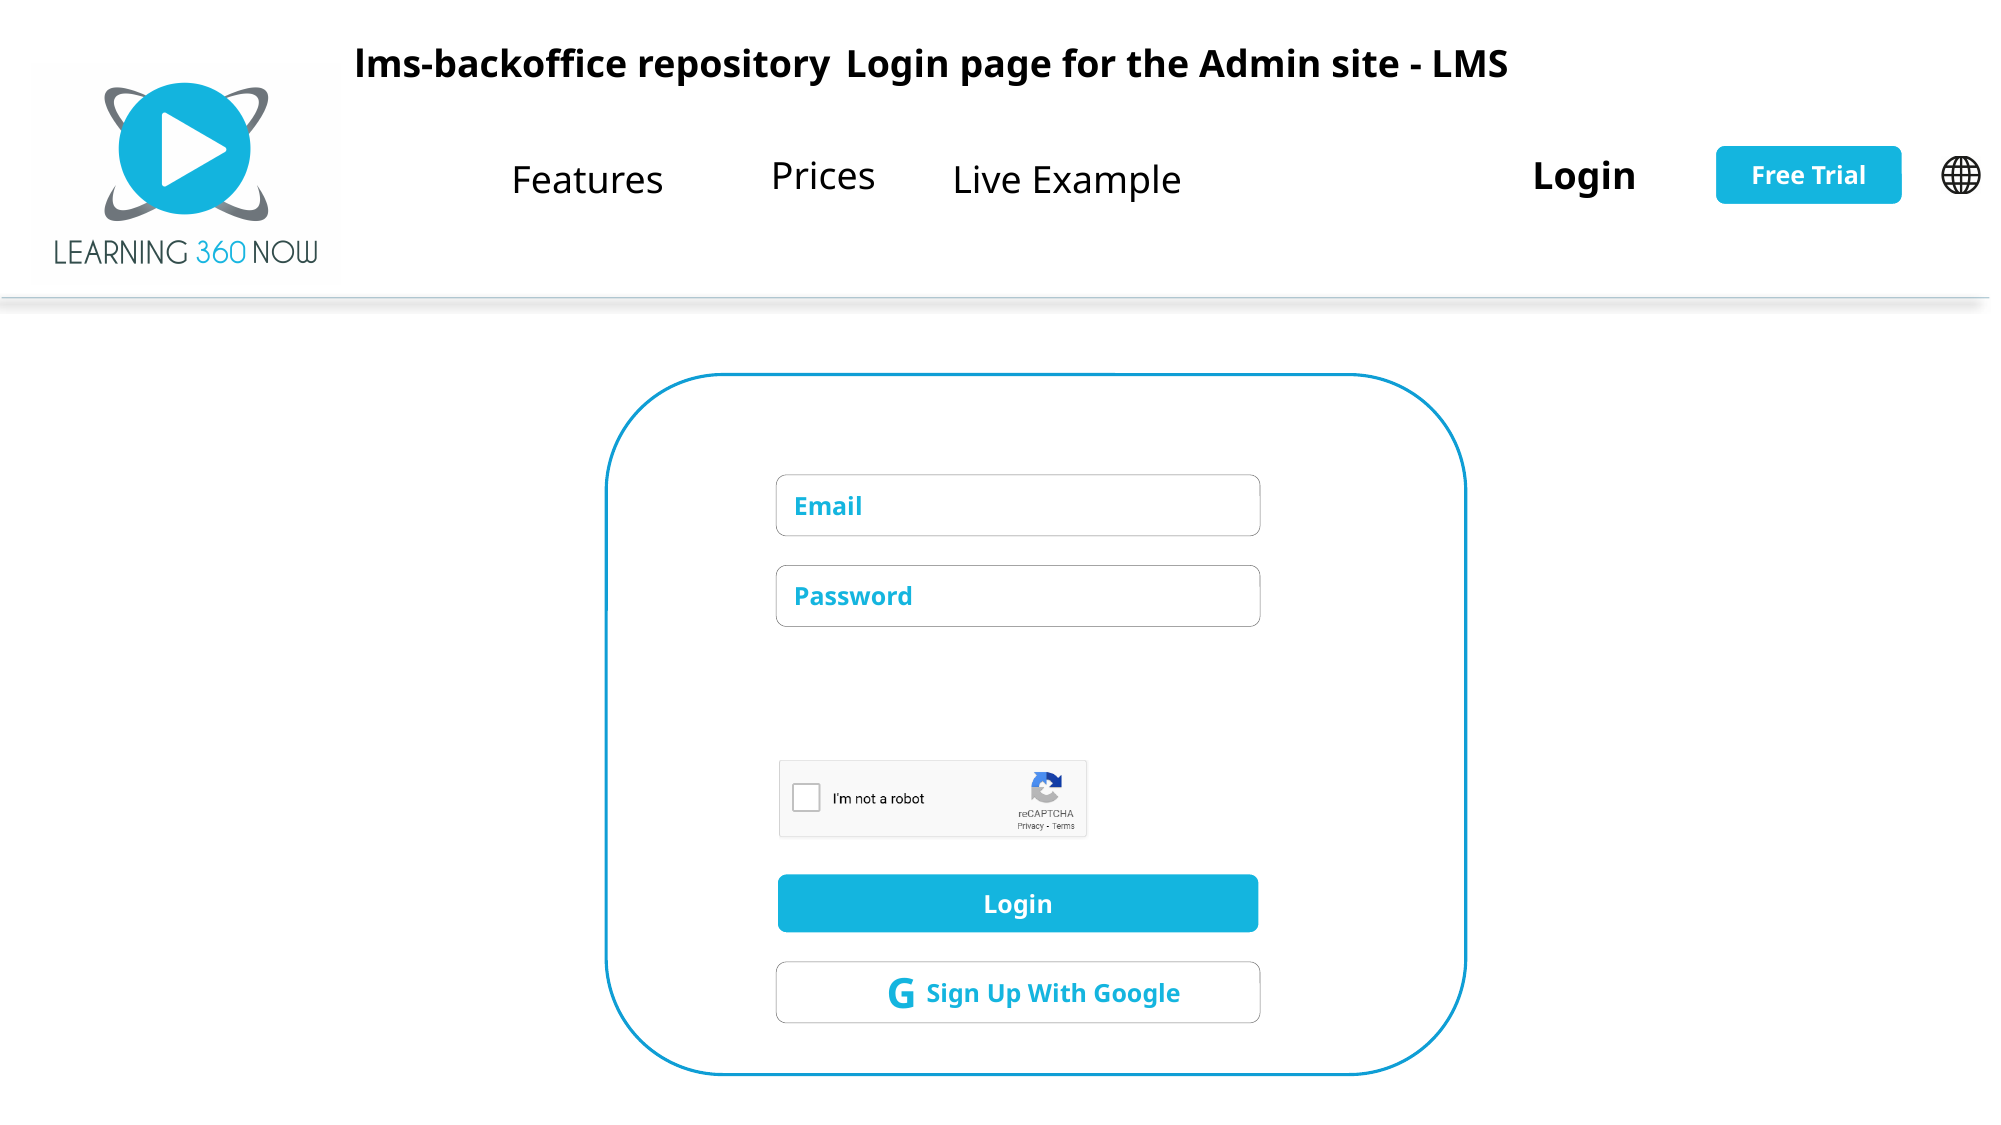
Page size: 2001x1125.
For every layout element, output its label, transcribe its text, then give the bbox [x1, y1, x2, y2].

text_box Features [496, 148, 679, 209]
picture [31, 62, 342, 285]
text_box [604, 372, 1468, 1077]
text_box Login [1517, 144, 1652, 205]
text_box Prices [756, 144, 891, 205]
text_box Free Trial [1712, 142, 1905, 207]
text_box G [871, 959, 946, 1025]
text_box Email [774, 473, 1262, 538]
text_box Login [774, 871, 1262, 936]
text_box Login page for the Admin site - LMS [870, 32, 1525, 93]
text_box Live Example [937, 148, 1197, 209]
picture [1940, 155, 1981, 194]
text_box Sign Up With Google [946, 960, 1262, 1025]
text_box lms-backoffice repository [339, 32, 870, 93]
text_box Sign Up With Google [774, 960, 871, 1025]
text_box Password [774, 563, 1262, 629]
picture [757, 743, 1125, 855]
